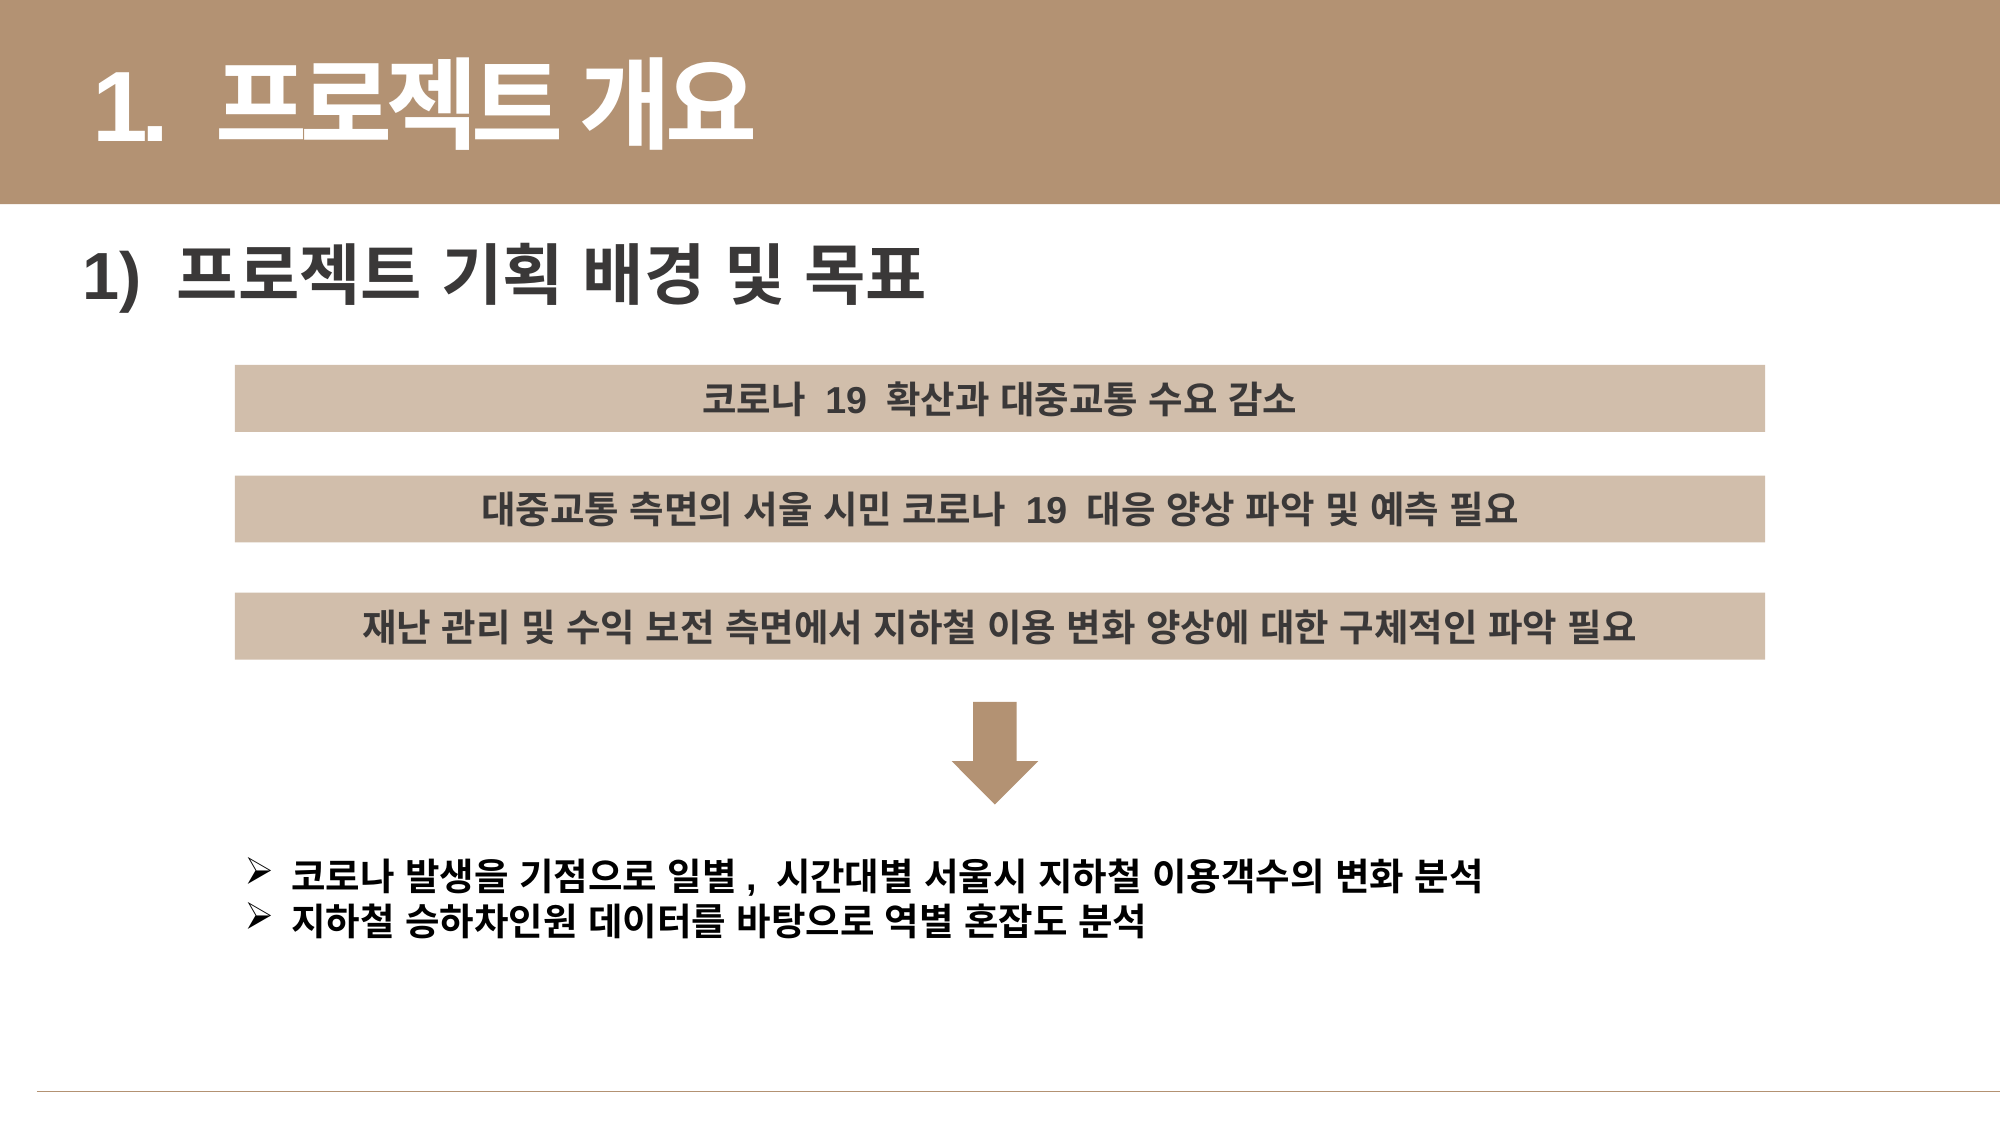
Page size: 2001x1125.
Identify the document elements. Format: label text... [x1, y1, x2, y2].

text_box 코로나 19 확산과 대중교통 수요 감소 [234, 364, 1766, 433]
text_box 코로나 발생을 기점으로 일별, 시간대별 서울시 지하철 이용객수의 변화 분석 지하철 승하차인원 데이터를 바탕으로 역별 혼잡도 분석 [229, 846, 1761, 951]
text_box 1) 프로젝트 기획 배경 및 목표 [68, 225, 995, 321]
text_box 1. 프로젝트 개요 [77, 34, 773, 169]
text_box [0, 0, 2000, 205]
text_box 재난 관리 및 수익 보전 측면에서 지하철 이용 변화 양상에 대한 구체적인 파악 필요 [234, 592, 1766, 661]
text_box 대중교통 측면의 서울 시민 코로나 19 대응 양상 파악 및 예측 필요 [234, 474, 1766, 544]
text_box [949, 700, 1041, 806]
